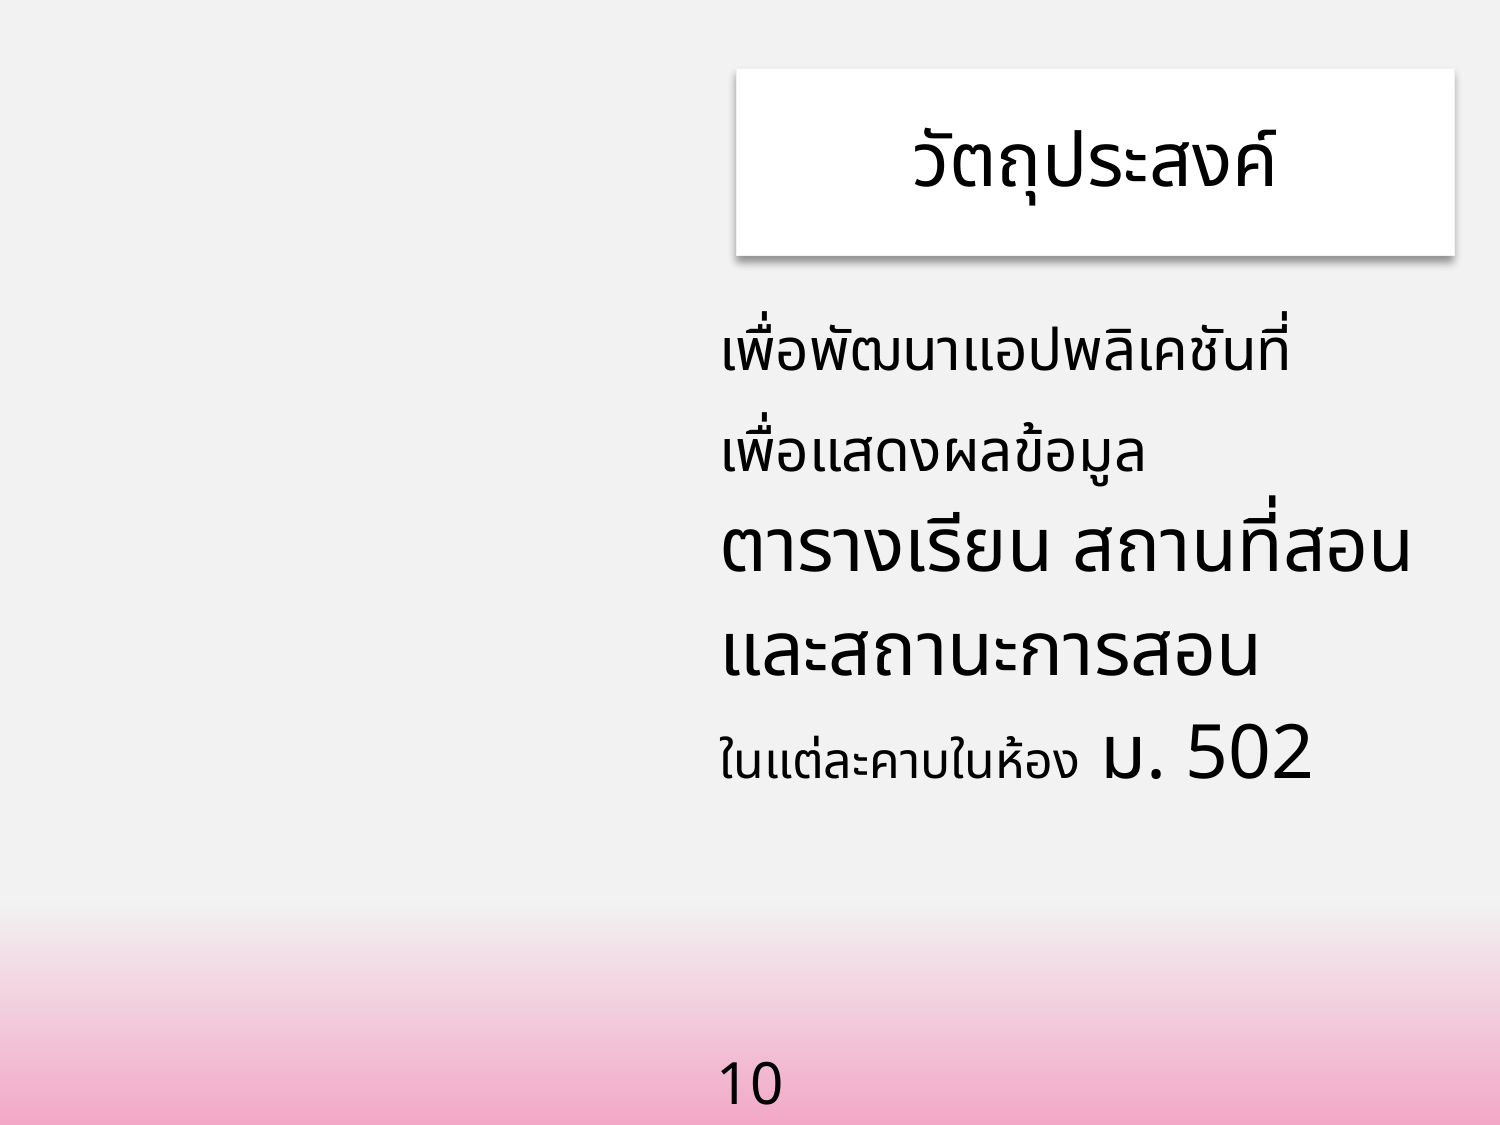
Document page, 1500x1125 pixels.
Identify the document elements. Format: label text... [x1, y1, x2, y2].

text_box เพื่อพัฒนาแอปพลิเคชันที่ เพื่อแสดงผลข้อมูล ตารางเรียน สถานที่สอน และสถานะการสอน ในแต่ละคาบในห้อง ม. 502 [704, 294, 1500, 802]
title วัตถุประสงค์ [736, 68, 1455, 256]
text_box 10 [650, 1039, 850, 1125]
